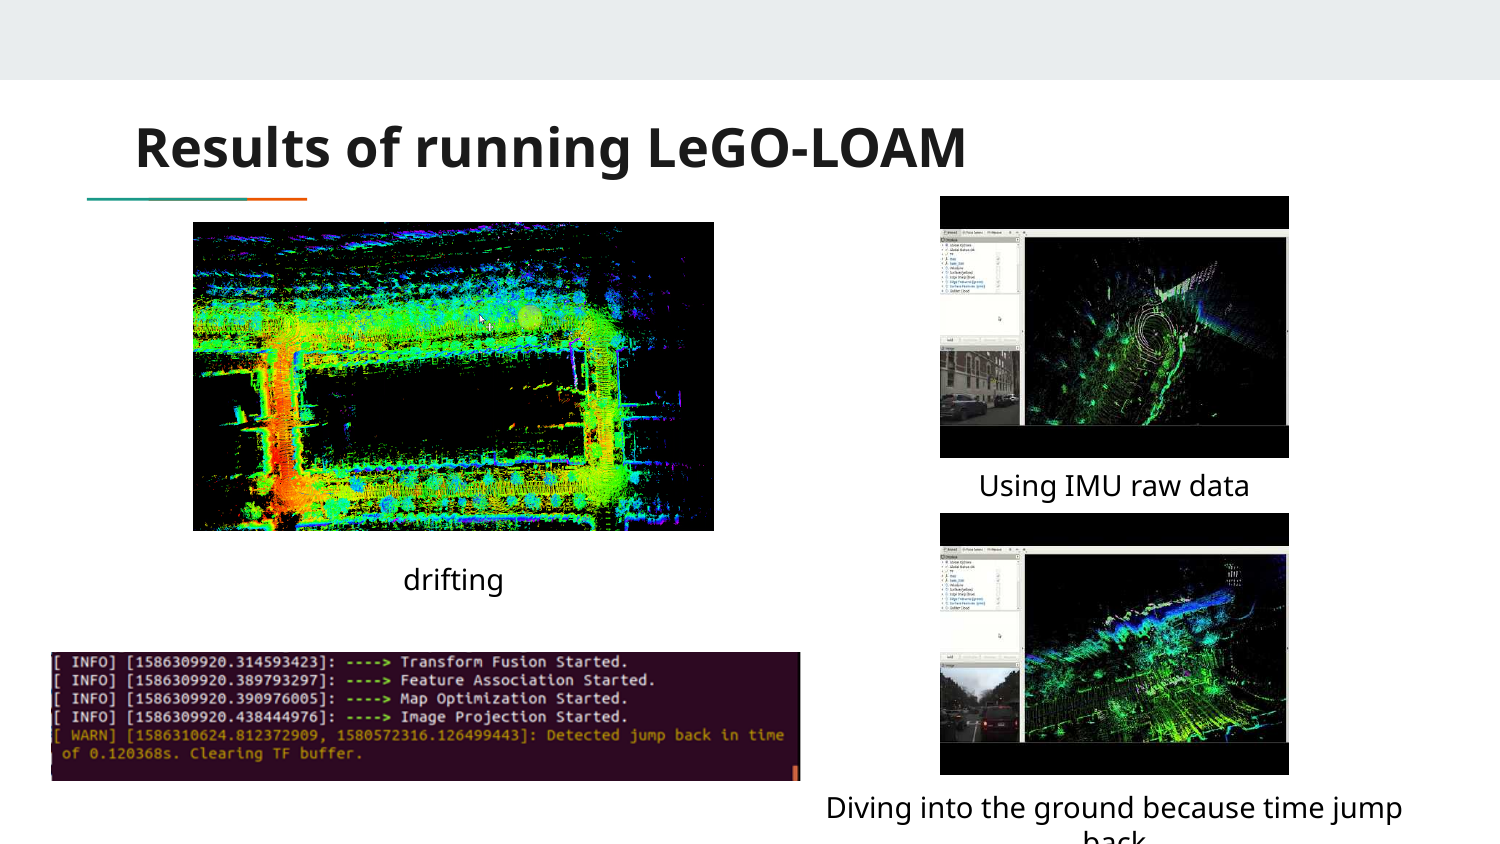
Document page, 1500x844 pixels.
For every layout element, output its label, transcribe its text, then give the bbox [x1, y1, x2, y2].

text_box Using IMU raw data [780, 452, 1449, 531]
text_box Diving into the ground because time jump back [780, 774, 1449, 844]
picture [940, 196, 1289, 458]
title Results of running LeGO-LOAM [119, 97, 1381, 186]
picture [193, 222, 715, 531]
picture [50, 652, 801, 781]
picture [940, 513, 1289, 775]
text_box drifting [119, 546, 789, 625]
